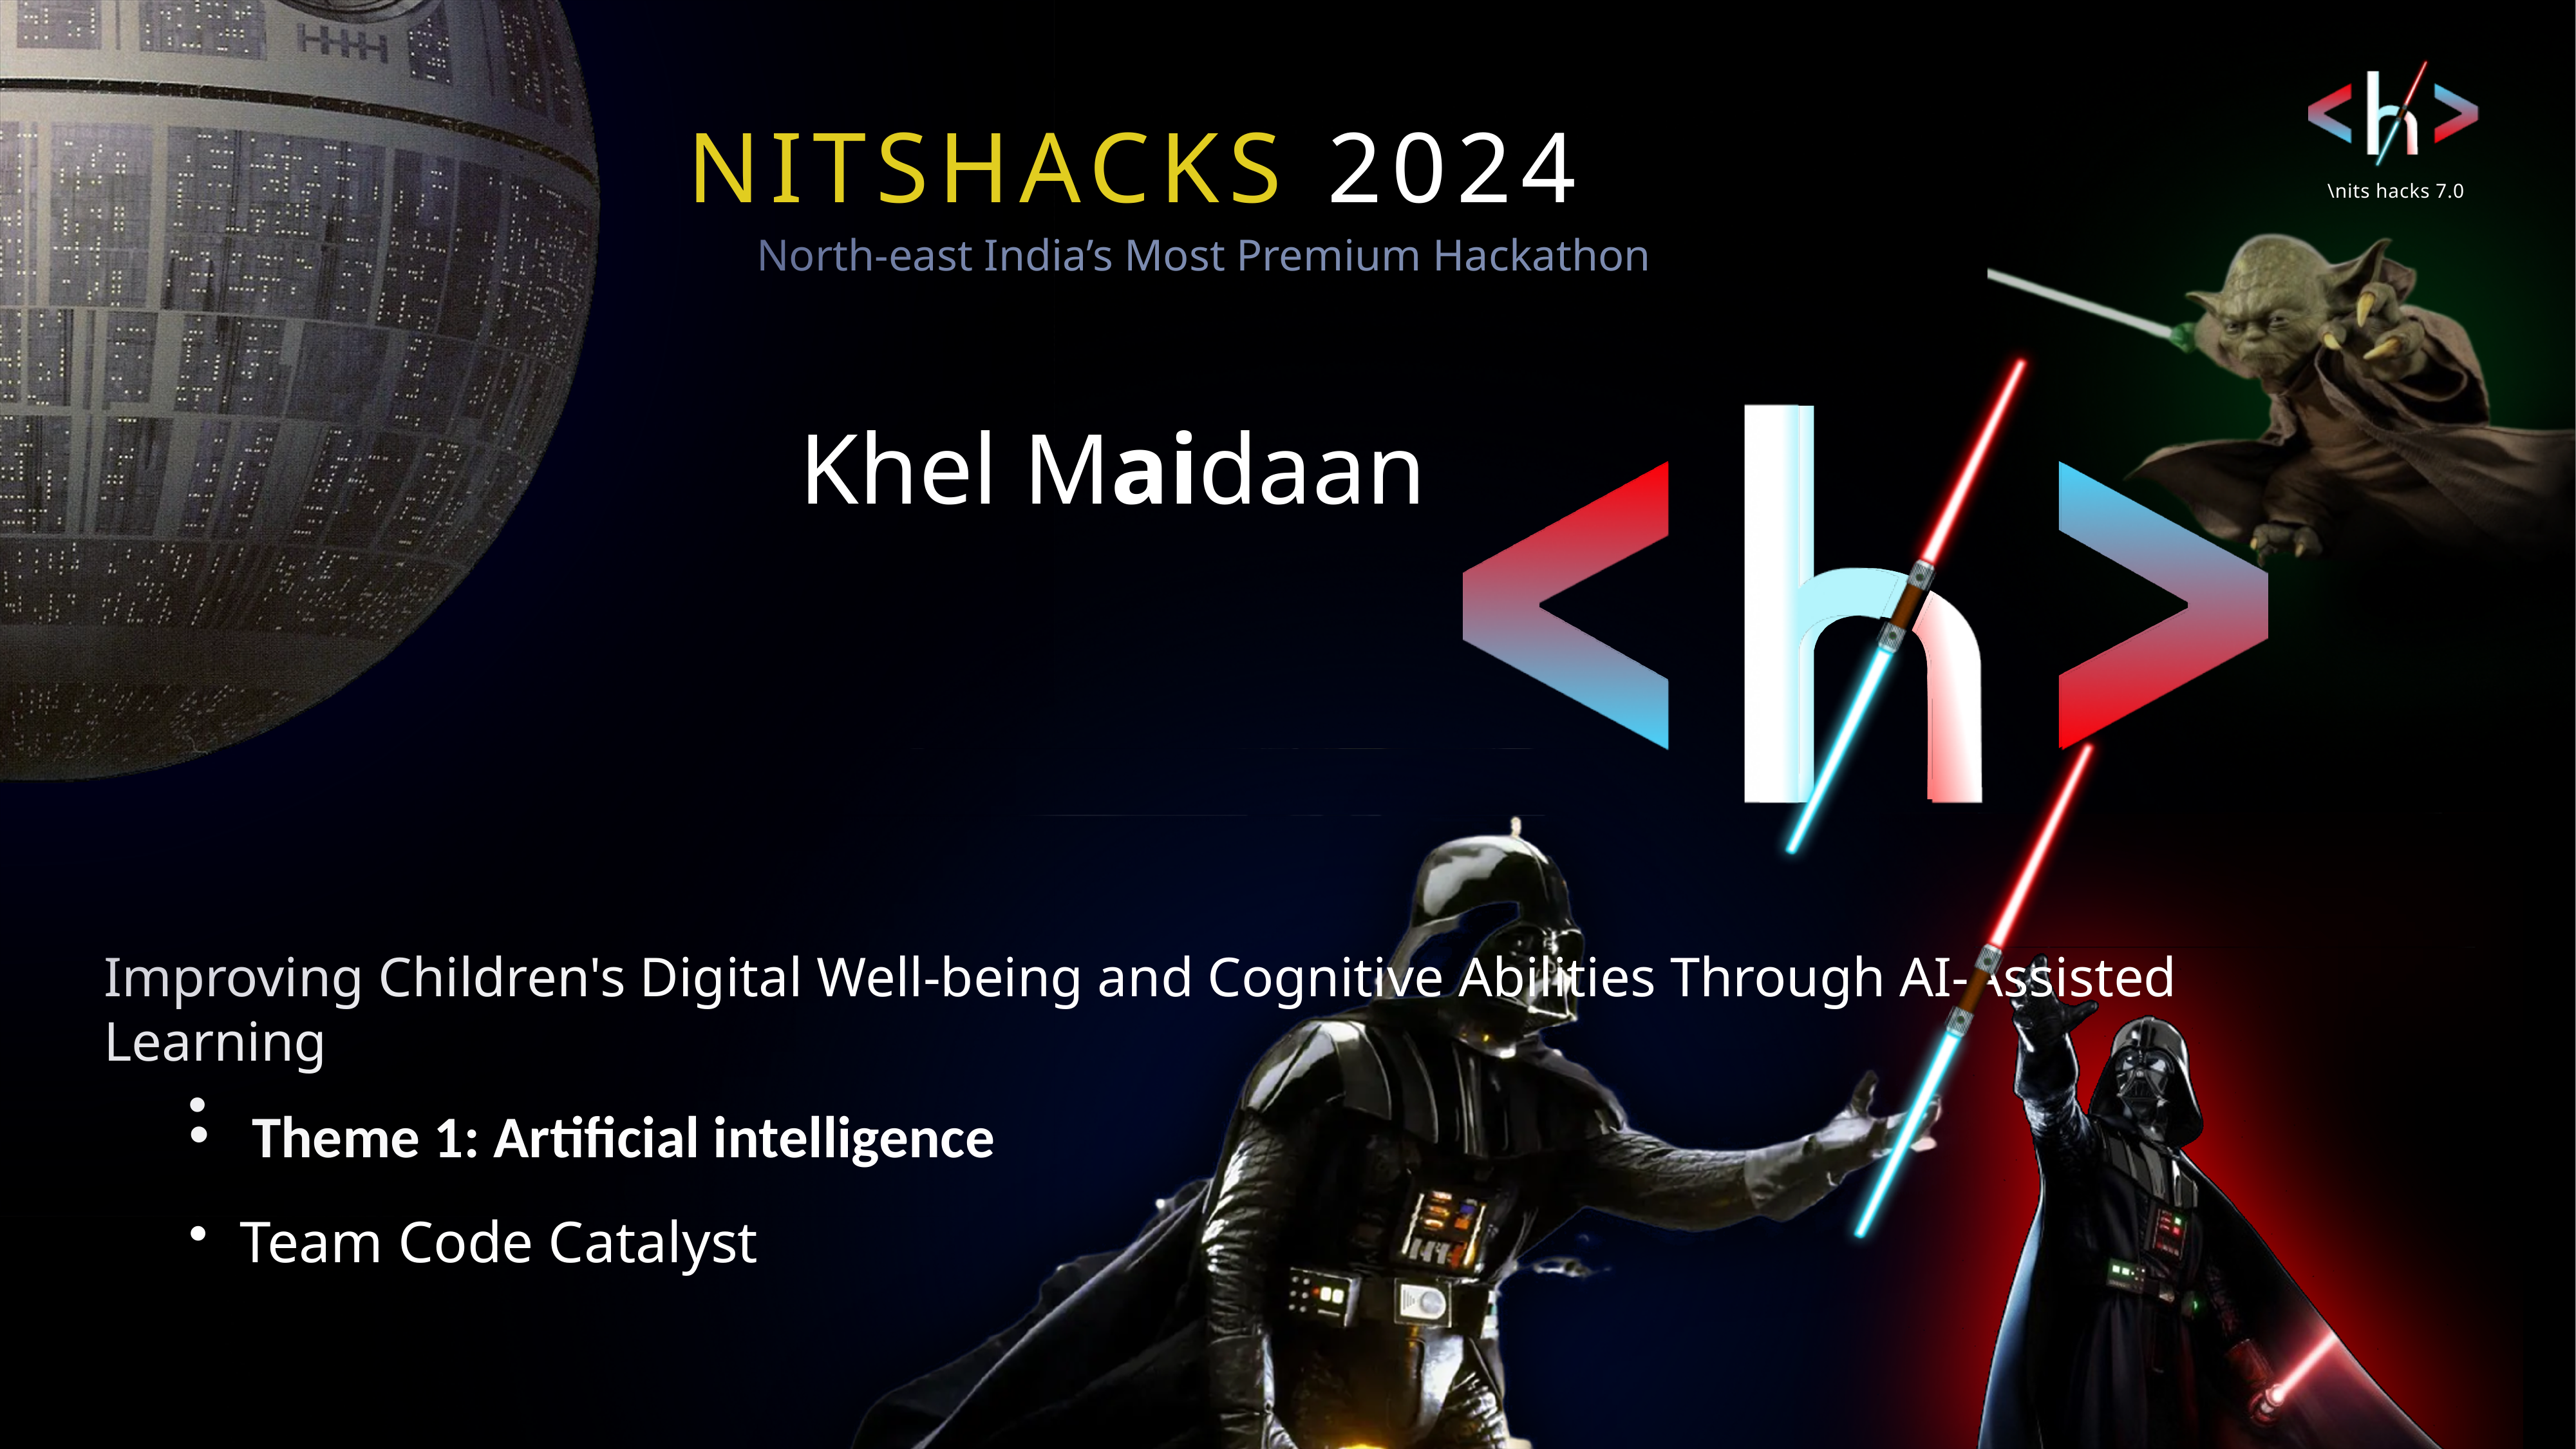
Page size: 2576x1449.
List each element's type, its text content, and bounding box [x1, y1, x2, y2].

text_box Team Code Catalyst [153, 1217, 211, 1309]
picture [0, 0, 2576, 1449]
